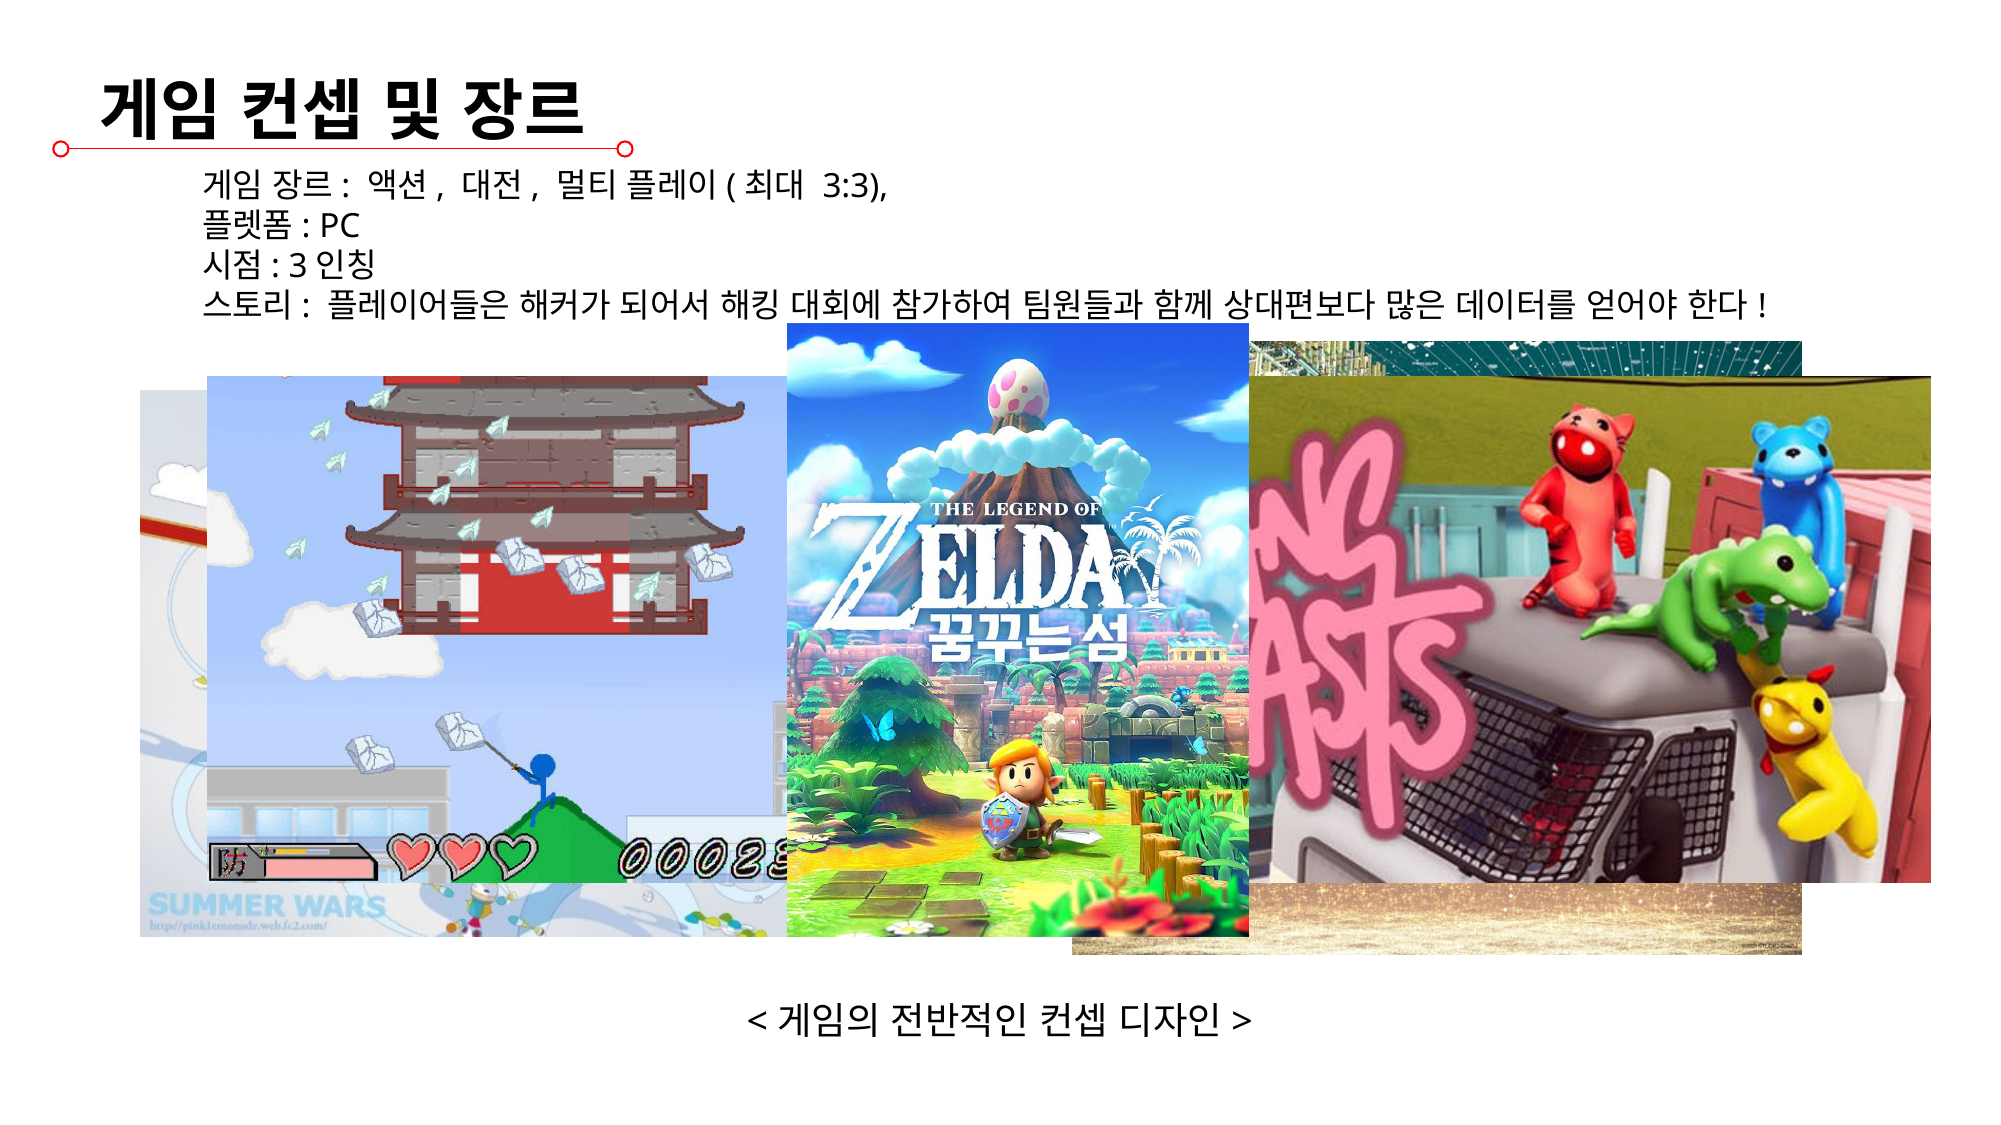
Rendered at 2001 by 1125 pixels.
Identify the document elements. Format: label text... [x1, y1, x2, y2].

text_box <게임의 전반적인 컨셉 디자인> [731, 990, 1268, 1050]
picture [139, 323, 1931, 955]
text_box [53, 141, 633, 157]
text_box 게임 컨셉 및 장르 [84, 60, 602, 141]
text_box 게임 장르: 액션, 대전, 멀티 플레이(최대 3:3), 플렛폼: PC 시점: 3인칭 스토리: 플레이어들은 해커가 되어서 해킹 대회에 참가하여 팀원들과 함께 상대편보다 많은 데이터를 얻어야 한다! [187, 157, 1782, 332]
